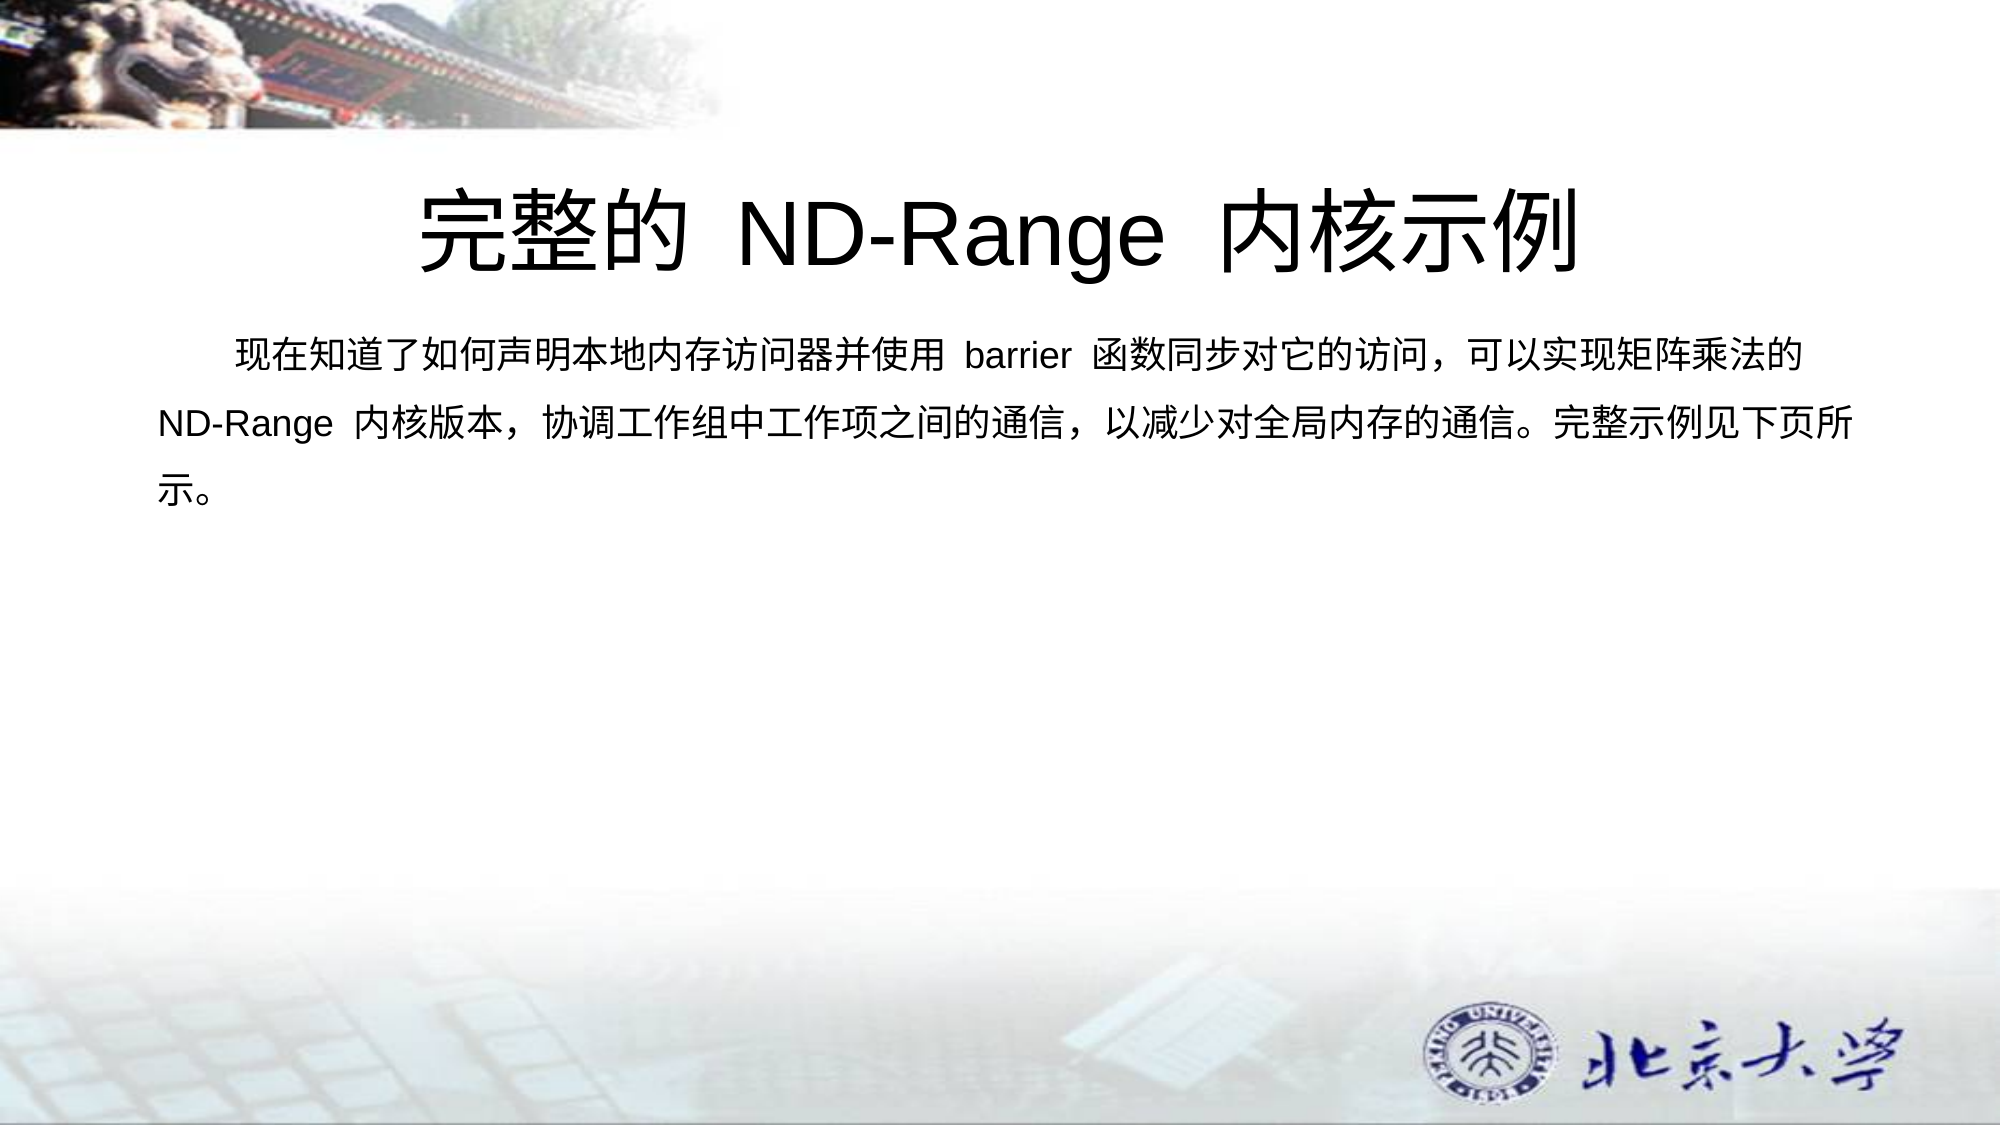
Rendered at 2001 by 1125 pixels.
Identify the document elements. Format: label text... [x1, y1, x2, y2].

text_box 现在知道了如何声明本地内存访问器并使用 barrier 函数同步对它的访问，可以实现矩阵乘法的 ND-Range 内核版本，协调工作组中工作项之间的通信，以减少对全局内存的通信。完整示例见下页所示。 [142, 301, 1900, 519]
picture [0, 0, 2000, 1125]
title 完整的 ND-Range 内核示例 [99, 145, 1900, 258]
